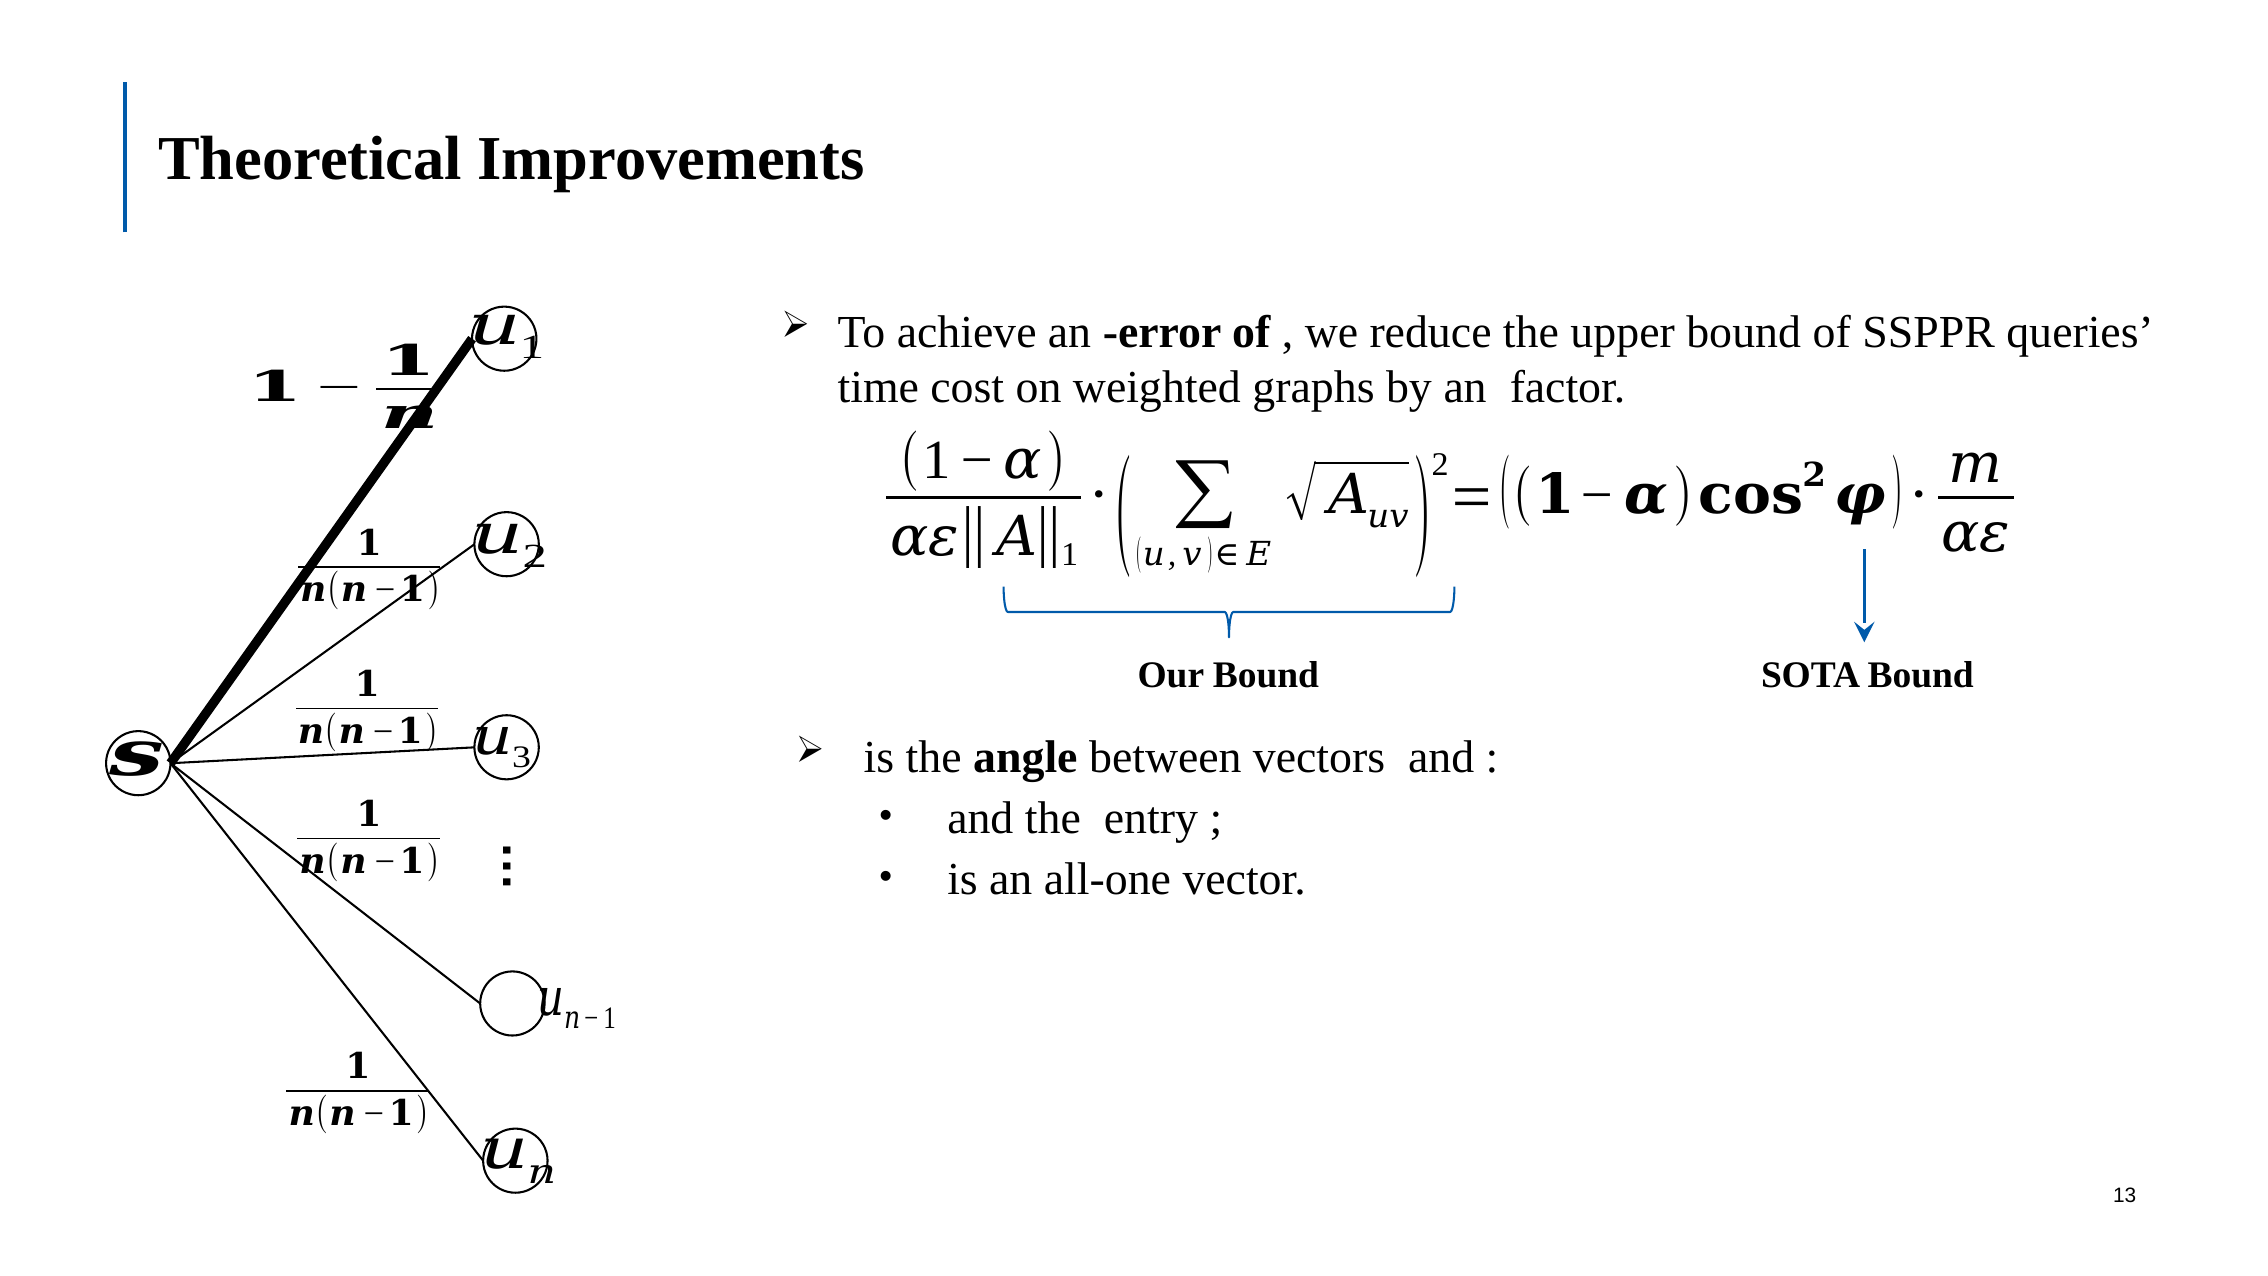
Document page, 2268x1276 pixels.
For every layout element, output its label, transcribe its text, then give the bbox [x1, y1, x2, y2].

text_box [170, 762, 481, 1004]
text_box [476, 526, 483, 545]
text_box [170, 1007, 484, 1161]
text_box [479, 713, 541, 782]
title Theoretical Improvements [141, 108, 1618, 206]
text_box [481, 1126, 550, 1195]
text_box [469, 304, 539, 373]
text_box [170, 543, 475, 762]
text_box [1002, 586, 1456, 639]
text_box Our Bound [1122, 642, 1346, 703]
text_box [478, 510, 541, 579]
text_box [170, 338, 473, 543]
text_box [487, 969, 545, 1038]
text_box … [487, 826, 561, 929]
text_box SOTA Bound [1746, 642, 2008, 703]
text_box [103, 729, 164, 798]
